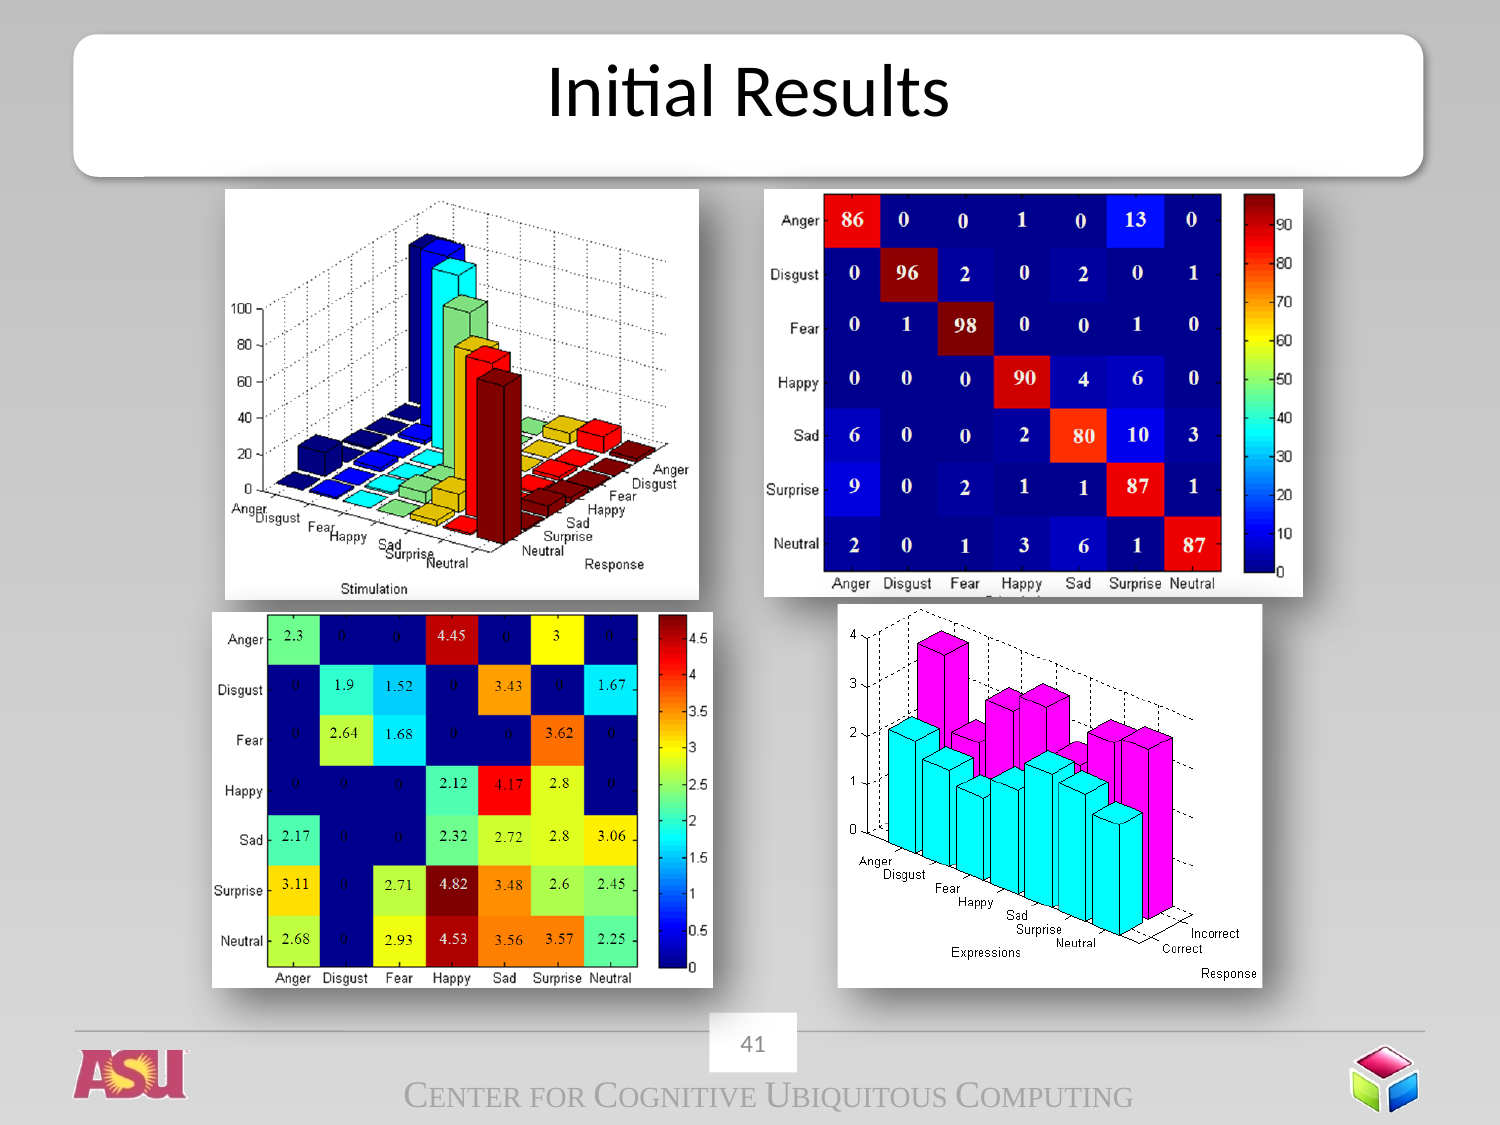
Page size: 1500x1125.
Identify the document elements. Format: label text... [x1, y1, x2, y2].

title Initial Results [73, 34, 1424, 177]
slide_number 41 [709, 1012, 797, 1073]
picture [837, 604, 1263, 988]
picture [762, 187, 1305, 599]
title Contributions from this Dissertation [59, 1050, 200, 1100]
picture [224, 187, 701, 601]
picture [212, 612, 713, 989]
